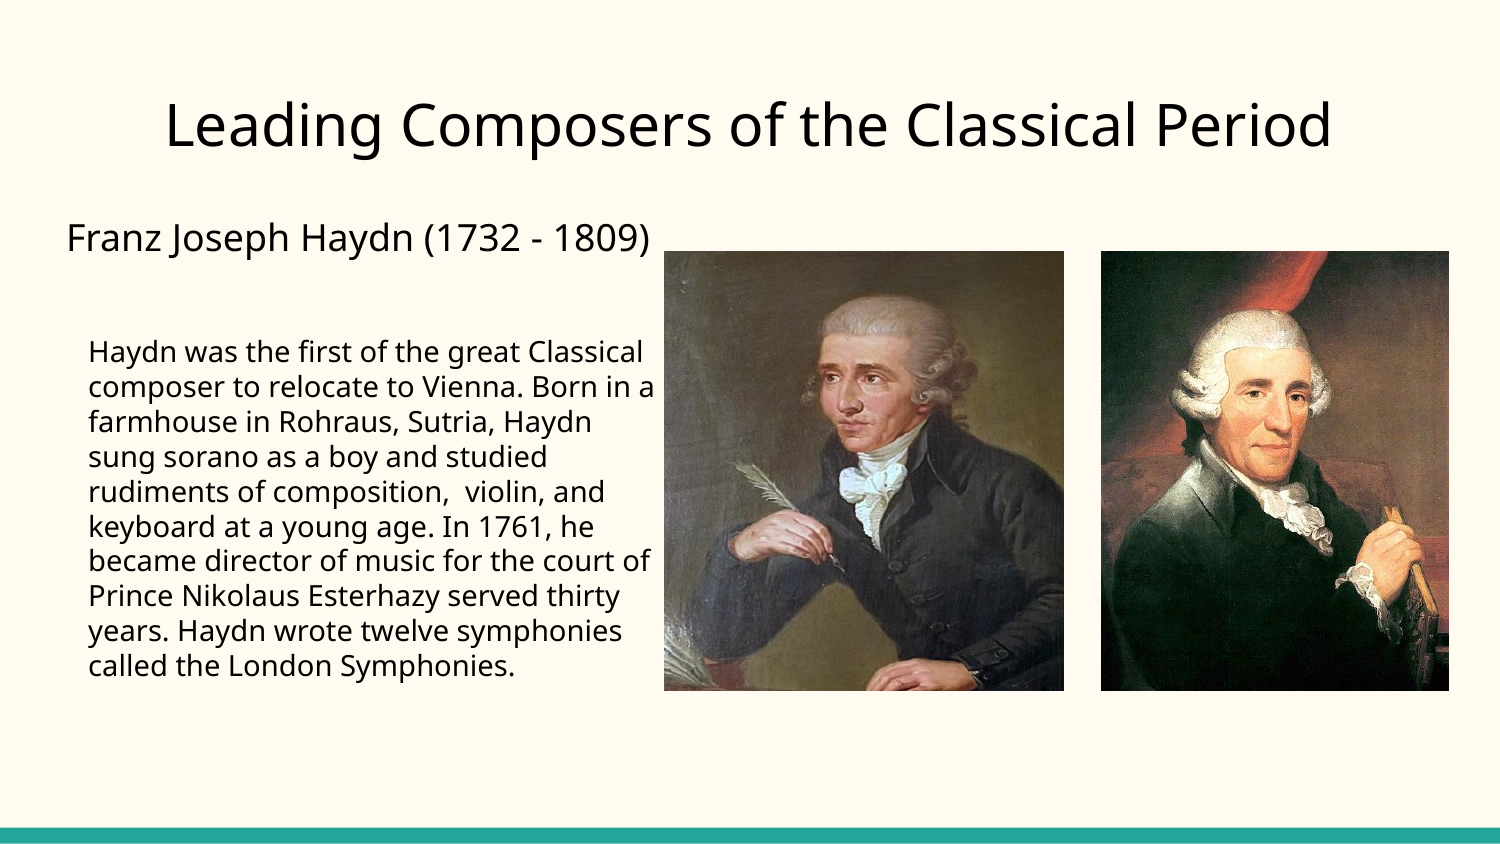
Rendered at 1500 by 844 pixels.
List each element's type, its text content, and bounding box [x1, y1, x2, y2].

title Leading Composers of the Classical Period [51, 72, 1449, 174]
picture [1100, 250, 1450, 691]
text_box Haydn was the first of the great Classical composer to relocate to Vienna. Born in a farmhouse in Rohraus, Sutria, Haydn sung sorano as a boy and studied rudiments of composition, violin, and keyboard at a young age. In 1761, he became director of music for the court of Prince Nikolaus Esterhazy served thirty years. Haydn wrote twelve symphonies called the London Symphonies. [73, 318, 664, 698]
list Franz Joseph Haydn (1732 - 1809) [51, 192, 1449, 750]
picture [663, 250, 1065, 691]
